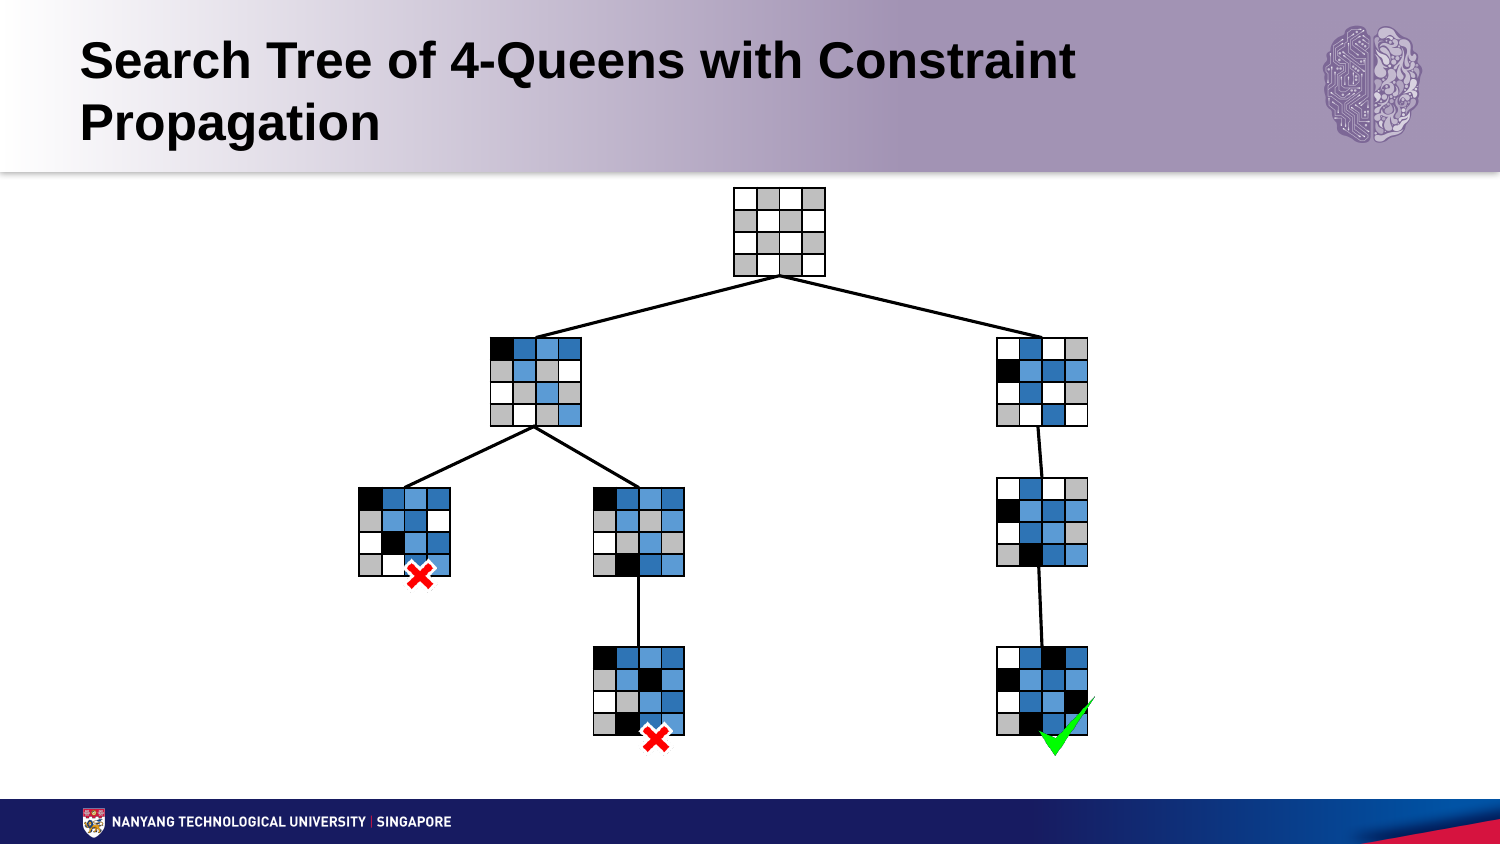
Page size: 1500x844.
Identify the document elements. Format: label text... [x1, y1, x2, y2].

table_header [617, 648, 638, 668]
table_cell [1043, 501, 1064, 521]
table_cell [758, 233, 779, 253]
table_cell [514, 383, 535, 403]
table_cell [662, 714, 683, 734]
table_header [559, 346, 580, 359]
table_cell [537, 383, 558, 403]
table_header [735, 189, 756, 209]
table_header [998, 479, 1019, 499]
table_header [1066, 648, 1087, 668]
table_cell [360, 533, 381, 553]
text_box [775, 275, 1039, 338]
picture [637, 721, 674, 756]
table_cell [1020, 361, 1041, 381]
table_cell [1066, 361, 1087, 381]
table_cell [594, 511, 615, 531]
table_cell [998, 523, 1019, 543]
table_cell [1020, 383, 1041, 403]
table_cell [998, 383, 1019, 403]
table_header [514, 339, 535, 359]
table_cell [1043, 405, 1064, 425]
table_cell [640, 555, 661, 575]
table_cell [998, 670, 1019, 690]
table_cell [1020, 692, 1041, 712]
table_cell [1043, 361, 1064, 381]
table_cell [491, 405, 512, 424]
table_header [537, 346, 558, 359]
table_cell [1020, 714, 1033, 734]
table_header [1043, 479, 1064, 499]
table_cell [383, 555, 404, 575]
table_cell [383, 511, 404, 531]
table_cell [735, 255, 756, 274]
table_cell [1066, 545, 1087, 565]
table_header [662, 648, 683, 668]
table_cell [662, 670, 683, 690]
table_header [1043, 648, 1064, 668]
table_header [803, 189, 824, 209]
table_cell [491, 361, 512, 381]
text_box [532, 275, 774, 338]
table_cell [1020, 545, 1041, 565]
table_cell [1020, 523, 1041, 543]
table_header [383, 489, 404, 509]
table_header [998, 648, 1019, 668]
table_header [998, 346, 1019, 359]
table_cell [360, 555, 381, 575]
table_cell [360, 511, 381, 531]
table_cell [1020, 501, 1041, 521]
table_header [491, 339, 512, 359]
table_cell [780, 255, 801, 274]
table_cell [803, 233, 824, 253]
table_cell [758, 211, 779, 231]
table_cell [594, 714, 615, 734]
table_cell [405, 511, 426, 531]
table_cell [780, 211, 801, 231]
title Search Tree of 4-Queens with Constraint Propagation [64, 18, 1326, 160]
table_cell [428, 533, 449, 553]
table_cell [1043, 545, 1064, 565]
table_header [1020, 648, 1041, 668]
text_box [400, 425, 531, 488]
table_cell [1066, 383, 1087, 403]
table_cell [803, 211, 824, 231]
table_header [1020, 479, 1041, 499]
picture [0, 799, 1500, 844]
table_cell [998, 501, 1019, 521]
table_cell [803, 255, 824, 274]
table_cell [1066, 523, 1087, 543]
table_header [428, 496, 449, 509]
table_cell [1043, 670, 1064, 690]
table_cell [662, 692, 683, 712]
table_cell [1043, 523, 1064, 543]
table_cell [537, 405, 558, 424]
table_cell [1020, 670, 1041, 690]
table_cell [640, 533, 661, 553]
table_header [780, 189, 801, 209]
table_cell [559, 383, 580, 403]
table_cell [617, 714, 638, 734]
table_cell [998, 545, 1019, 565]
table_cell [617, 533, 638, 553]
table_cell [617, 511, 638, 531]
table_cell [594, 670, 615, 690]
table_header [594, 648, 615, 668]
table_header [640, 489, 661, 509]
table_cell [594, 555, 615, 575]
table_header [360, 489, 381, 509]
table_cell [491, 383, 512, 403]
table_cell [998, 714, 1019, 734]
table_cell [405, 533, 426, 553]
table_cell [640, 511, 661, 531]
table_cell [1066, 670, 1087, 690]
table_cell [998, 405, 1019, 425]
table_header [758, 189, 779, 209]
table_cell [428, 511, 449, 531]
table_cell [594, 692, 615, 712]
table_cell [537, 361, 558, 381]
table_cell [662, 533, 683, 553]
table_cell [735, 211, 756, 231]
table_cell [640, 714, 661, 720]
table_header [1066, 339, 1087, 359]
table_cell [1043, 383, 1064, 403]
table_cell [617, 692, 638, 712]
table_cell [1066, 501, 1087, 521]
table_header [662, 489, 683, 509]
table_cell [617, 555, 638, 575]
table_cell [998, 692, 1019, 712]
table_cell [640, 670, 661, 690]
table_cell [383, 533, 404, 553]
table_cell [640, 692, 661, 712]
table_cell [780, 233, 801, 253]
table_cell [758, 255, 779, 274]
table_cell [1020, 405, 1041, 425]
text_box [532, 425, 636, 488]
table_header [1020, 344, 1041, 359]
table_cell [998, 361, 1019, 381]
picture [400, 558, 438, 593]
picture [1038, 696, 1095, 756]
table_cell [559, 405, 580, 424]
table_cell [1066, 405, 1087, 425]
table_cell [594, 533, 615, 553]
table_header [617, 493, 638, 509]
table_header [405, 496, 426, 509]
table_cell [617, 670, 638, 690]
table_cell [559, 361, 580, 381]
table_cell [662, 511, 683, 531]
table_cell [735, 233, 756, 253]
table_cell [428, 555, 449, 575]
table_cell [514, 361, 535, 381]
table_cell [514, 405, 535, 424]
table_cell [662, 555, 683, 575]
table_header [1043, 339, 1064, 359]
table_header [594, 496, 615, 509]
table_header [1066, 479, 1087, 499]
table_header [640, 648, 661, 668]
